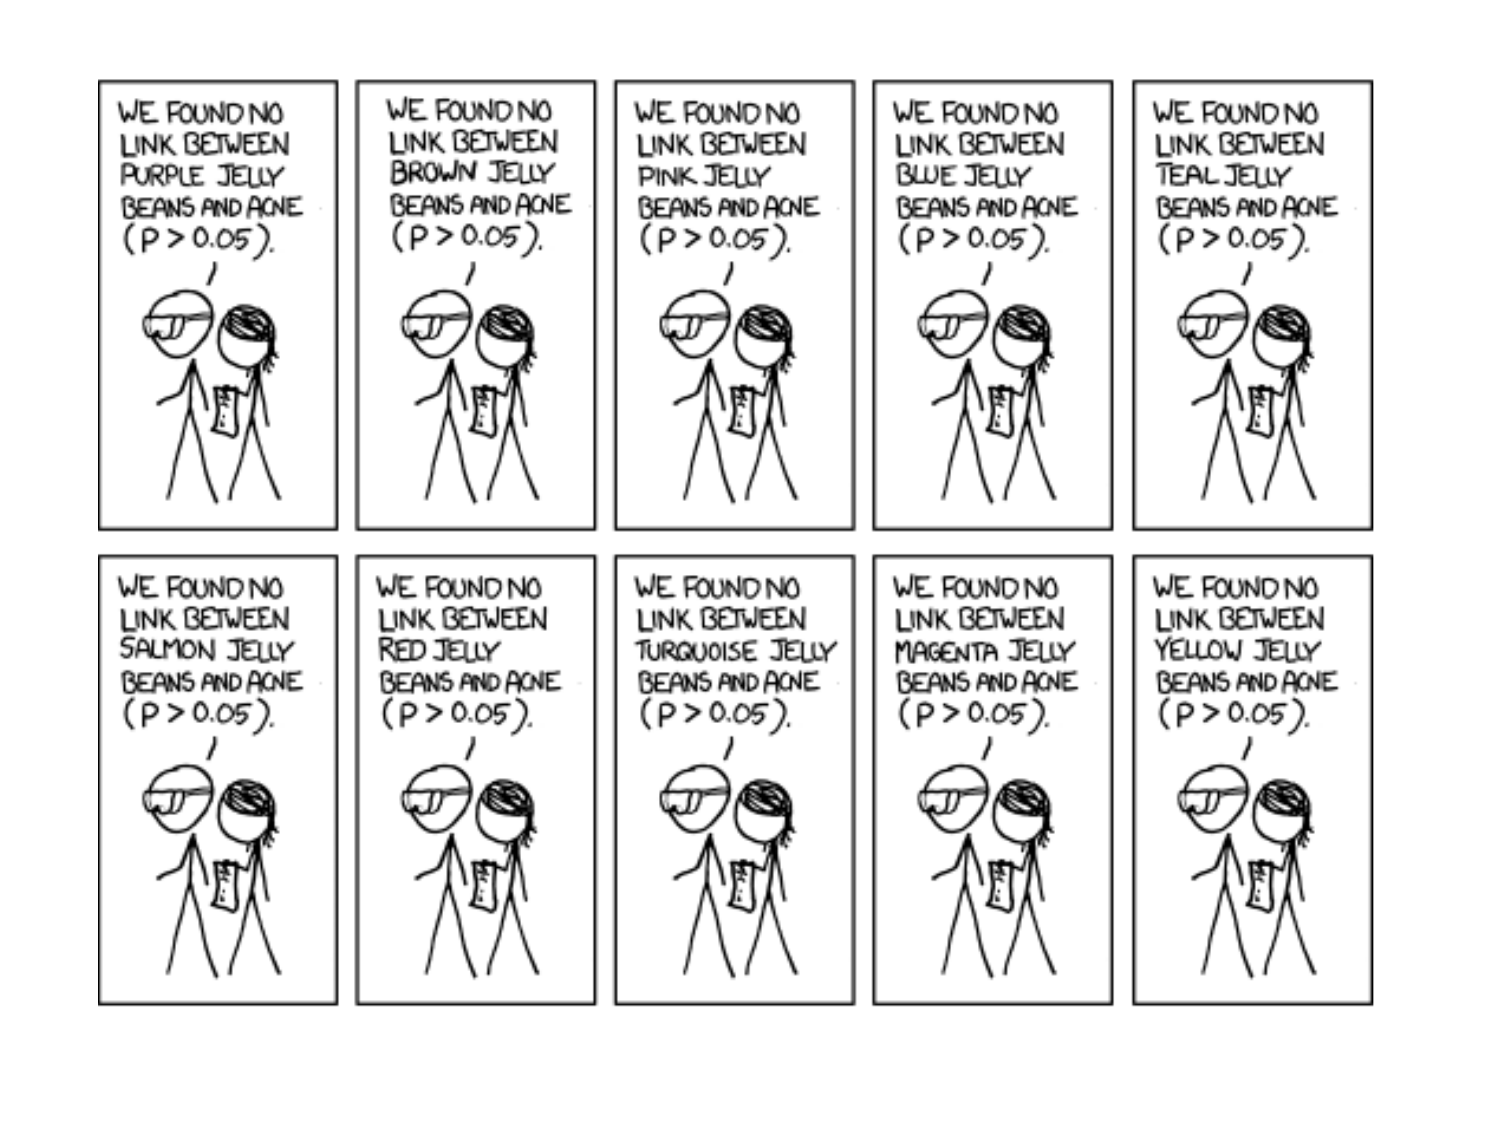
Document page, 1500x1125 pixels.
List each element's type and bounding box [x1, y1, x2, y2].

picture [97, 75, 1374, 1012]
